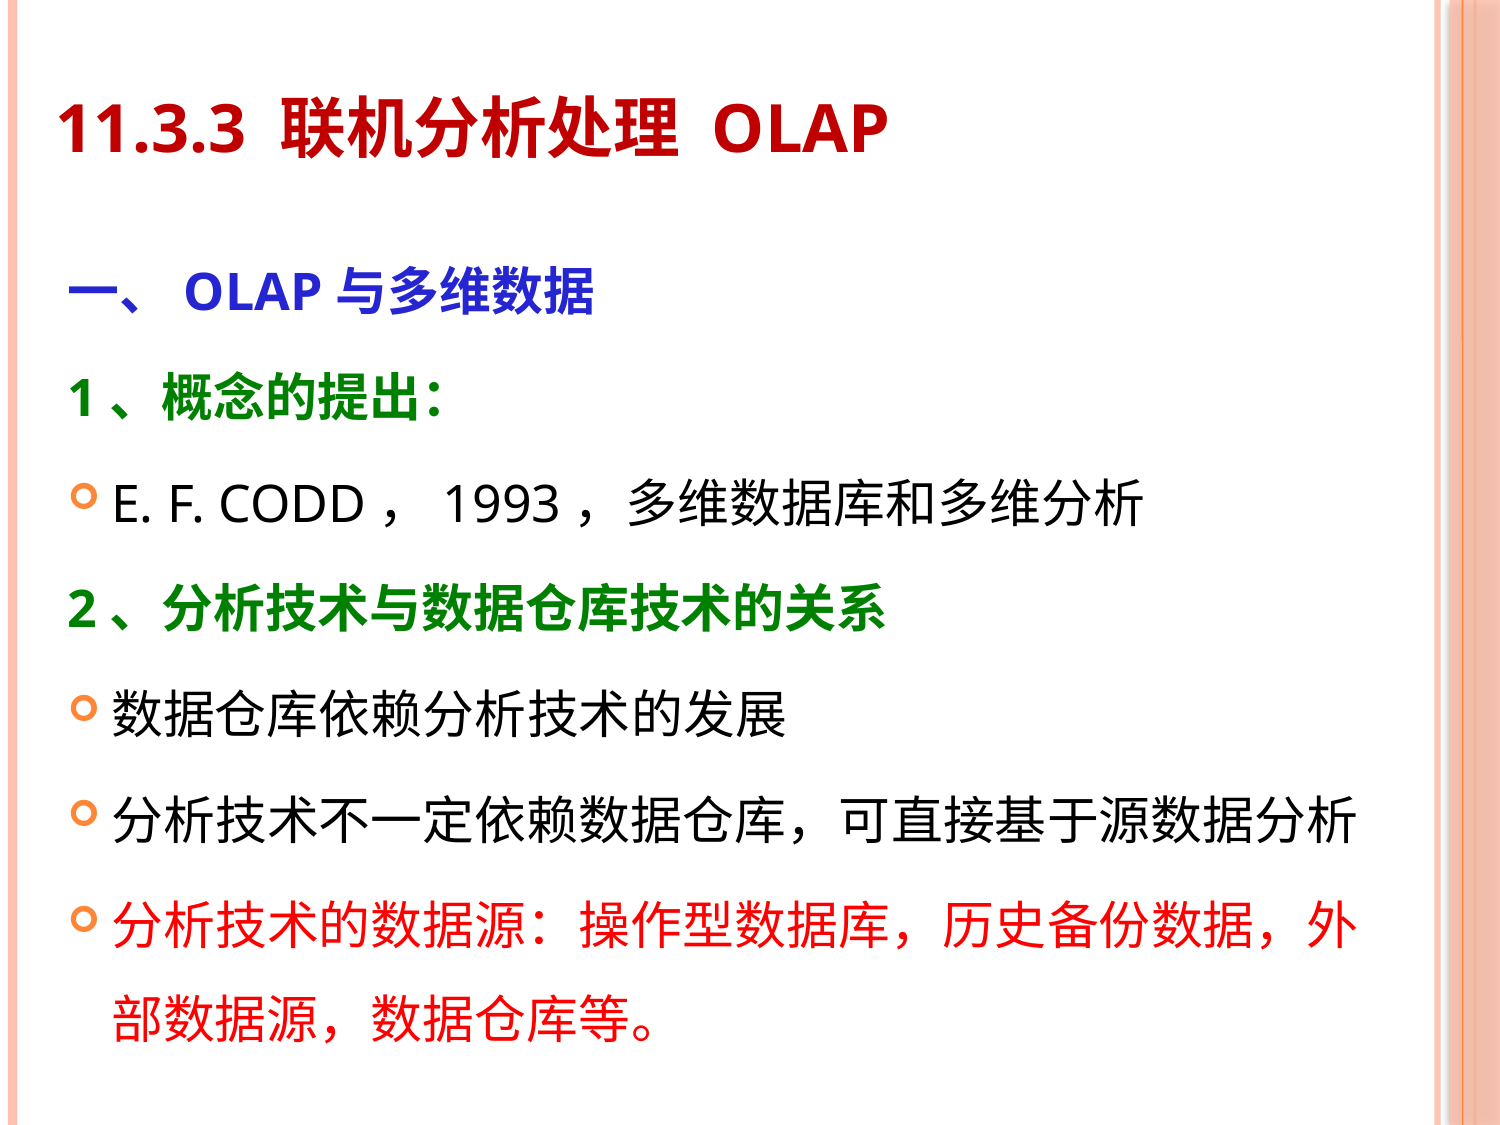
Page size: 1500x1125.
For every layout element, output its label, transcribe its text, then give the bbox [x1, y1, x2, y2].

title 11.3.3 联机分析处理 OLAP [41, 54, 1342, 197]
list 一、OLAP与多维数据 1、概念的提出： E. F. CODD，1993，多维数据库和多维分析 2、分析技术与数据仓库技术的关系 数据仓库依赖分析技术的发展 分析技术不一定依赖数据仓库，可直接基于源数据分析 分析技术的数据源：操作型数据库，历史备份数据，外部数据源，数据仓库等。 [53, 219, 1400, 1071]
